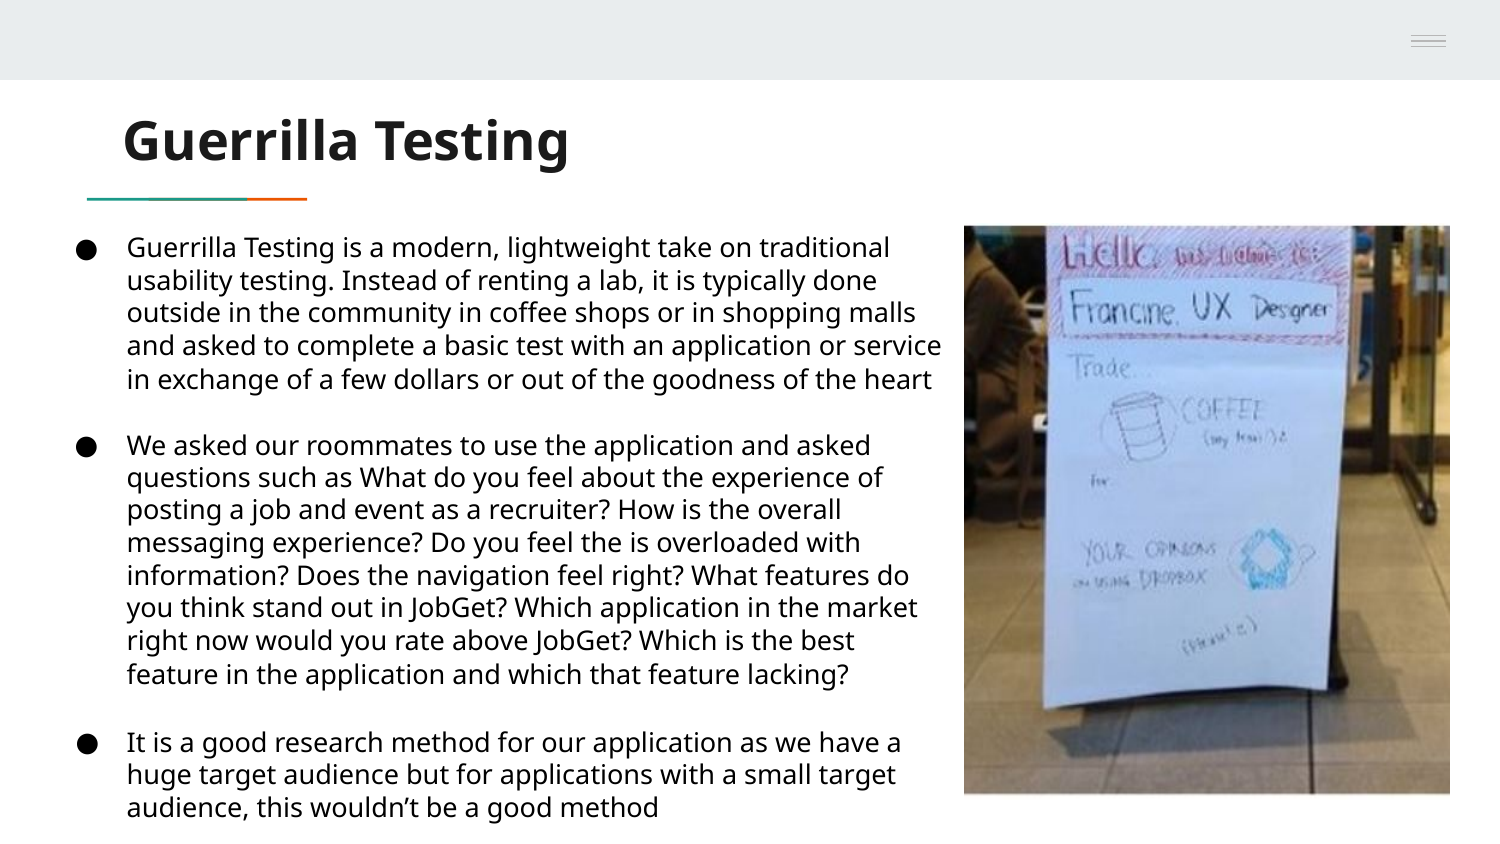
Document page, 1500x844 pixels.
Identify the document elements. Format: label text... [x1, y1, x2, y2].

title Guerrilla Testing [107, 91, 1369, 180]
text_box Guerrilla Testing is a modern, lightweight take on traditional usability testing. Instead of renting a lab, it is typically done outside in the community in coffee shops or in shopping malls and asked to complete a basic test with an application or service in exchange of a few dollars or out of the goodness of the heart We asked our roommates to use the application and asked questions such as What do you feel about the experience of posting a job and event as a recruiter? How is the overall messaging experience? Do you feel the is overloaded with information? Does the navigation feel right? What features do you think stand out in JobGet? Which application in the market right now would you rate above JobGet? Which is the best feature in the application and which that feature lacking? It is a good research method for our application as we have a huge target audience but for applications with a small target audience, this wouldn’t be a good method [36, 215, 965, 824]
picture [964, 223, 1451, 800]
